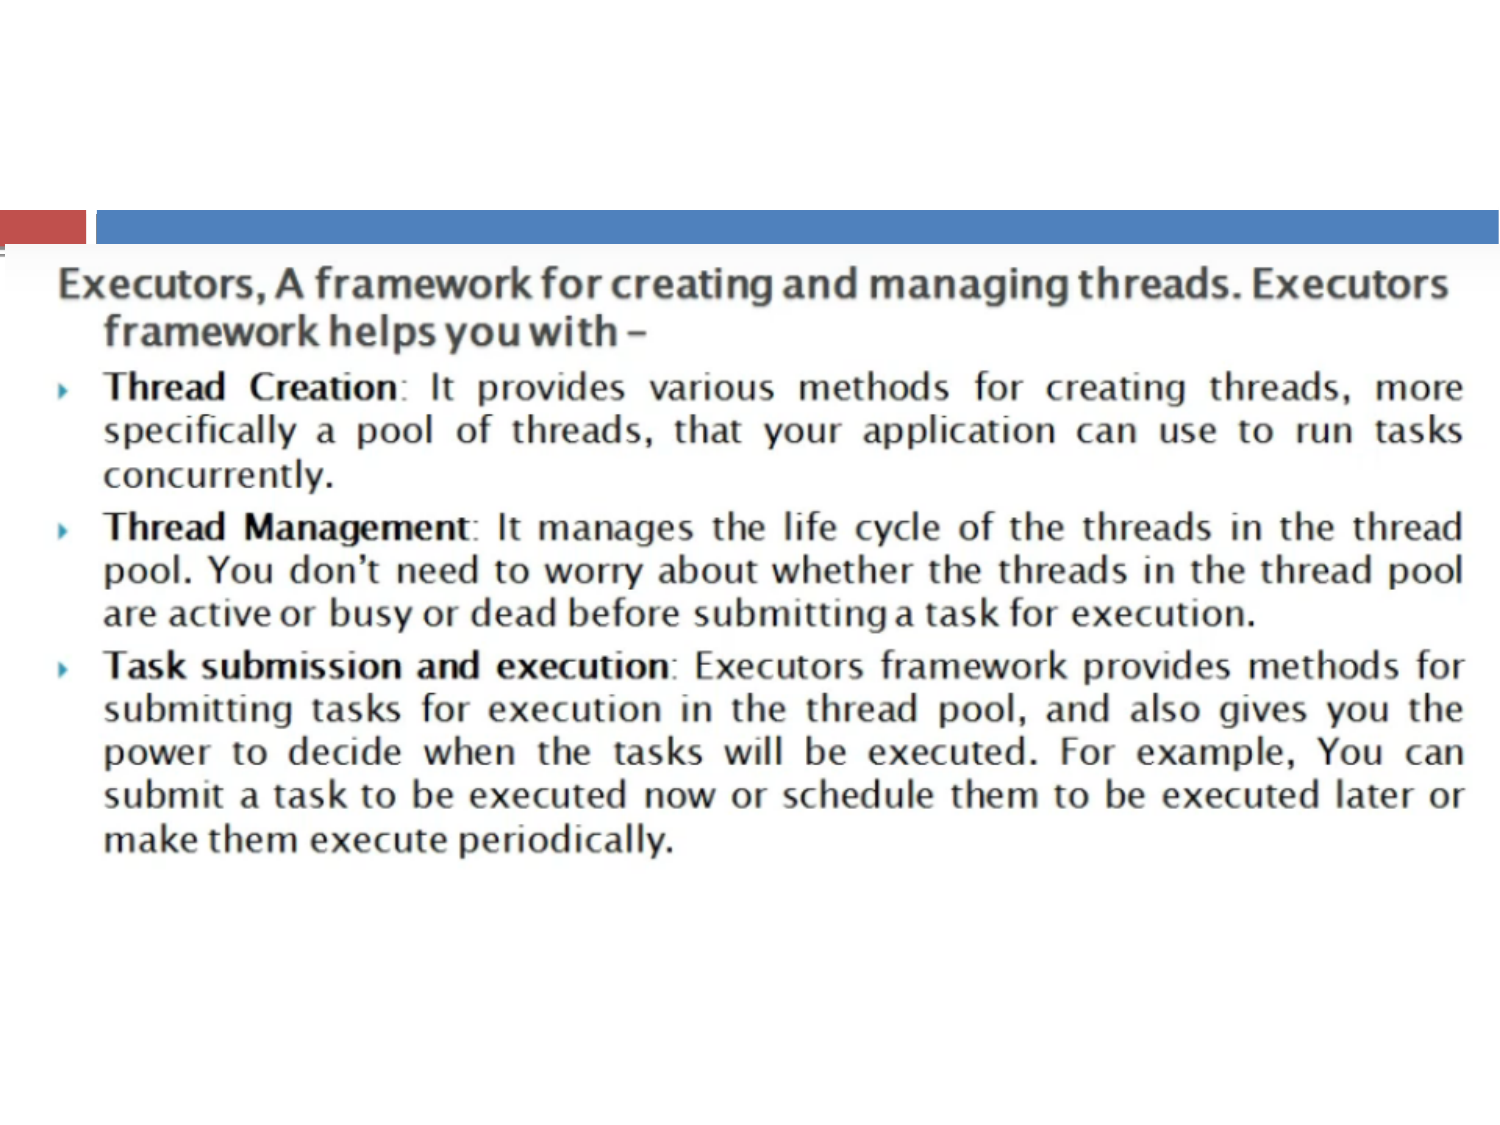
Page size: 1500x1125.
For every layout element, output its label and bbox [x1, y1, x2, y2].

picture [5, 244, 1500, 884]
